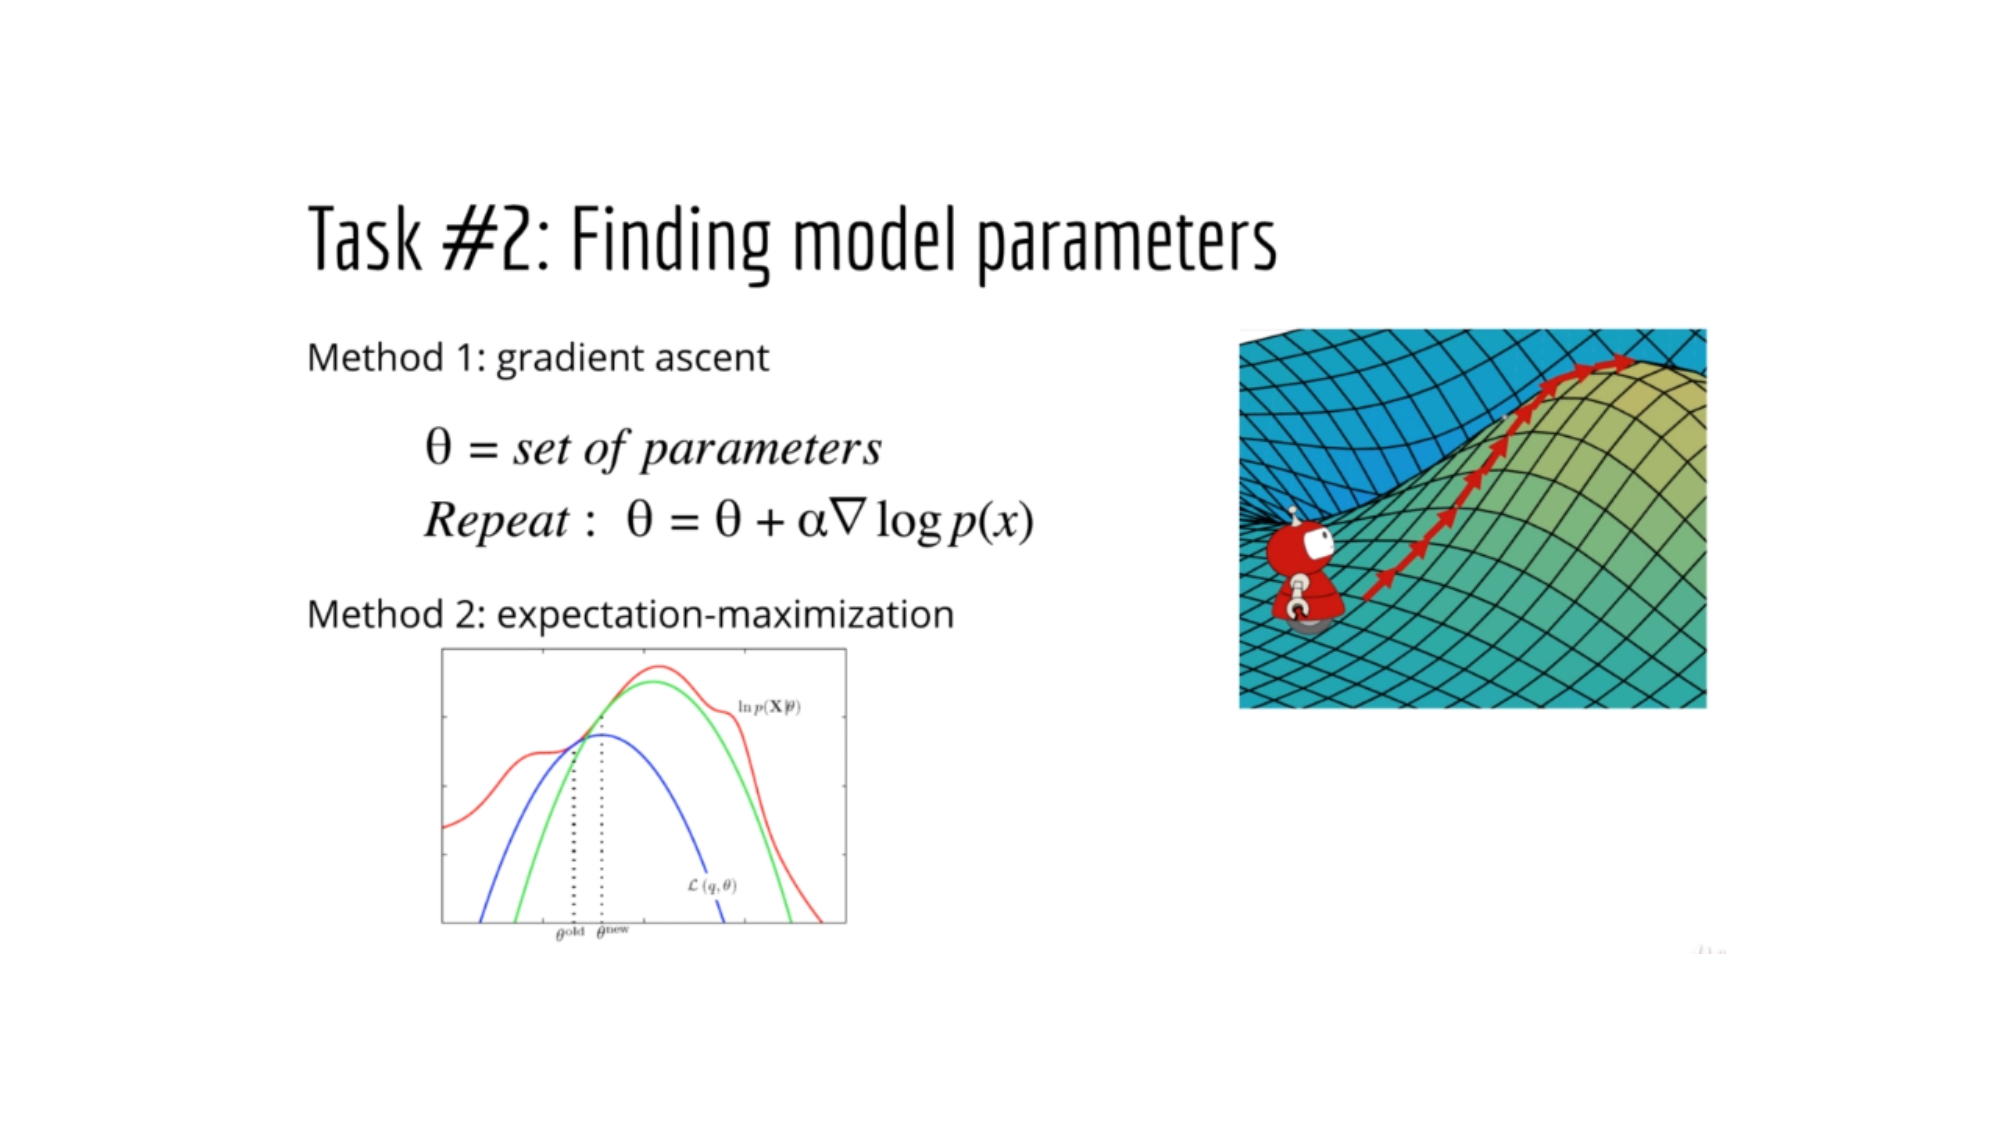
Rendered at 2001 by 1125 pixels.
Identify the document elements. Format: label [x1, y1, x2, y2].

picture [274, 170, 1726, 954]
